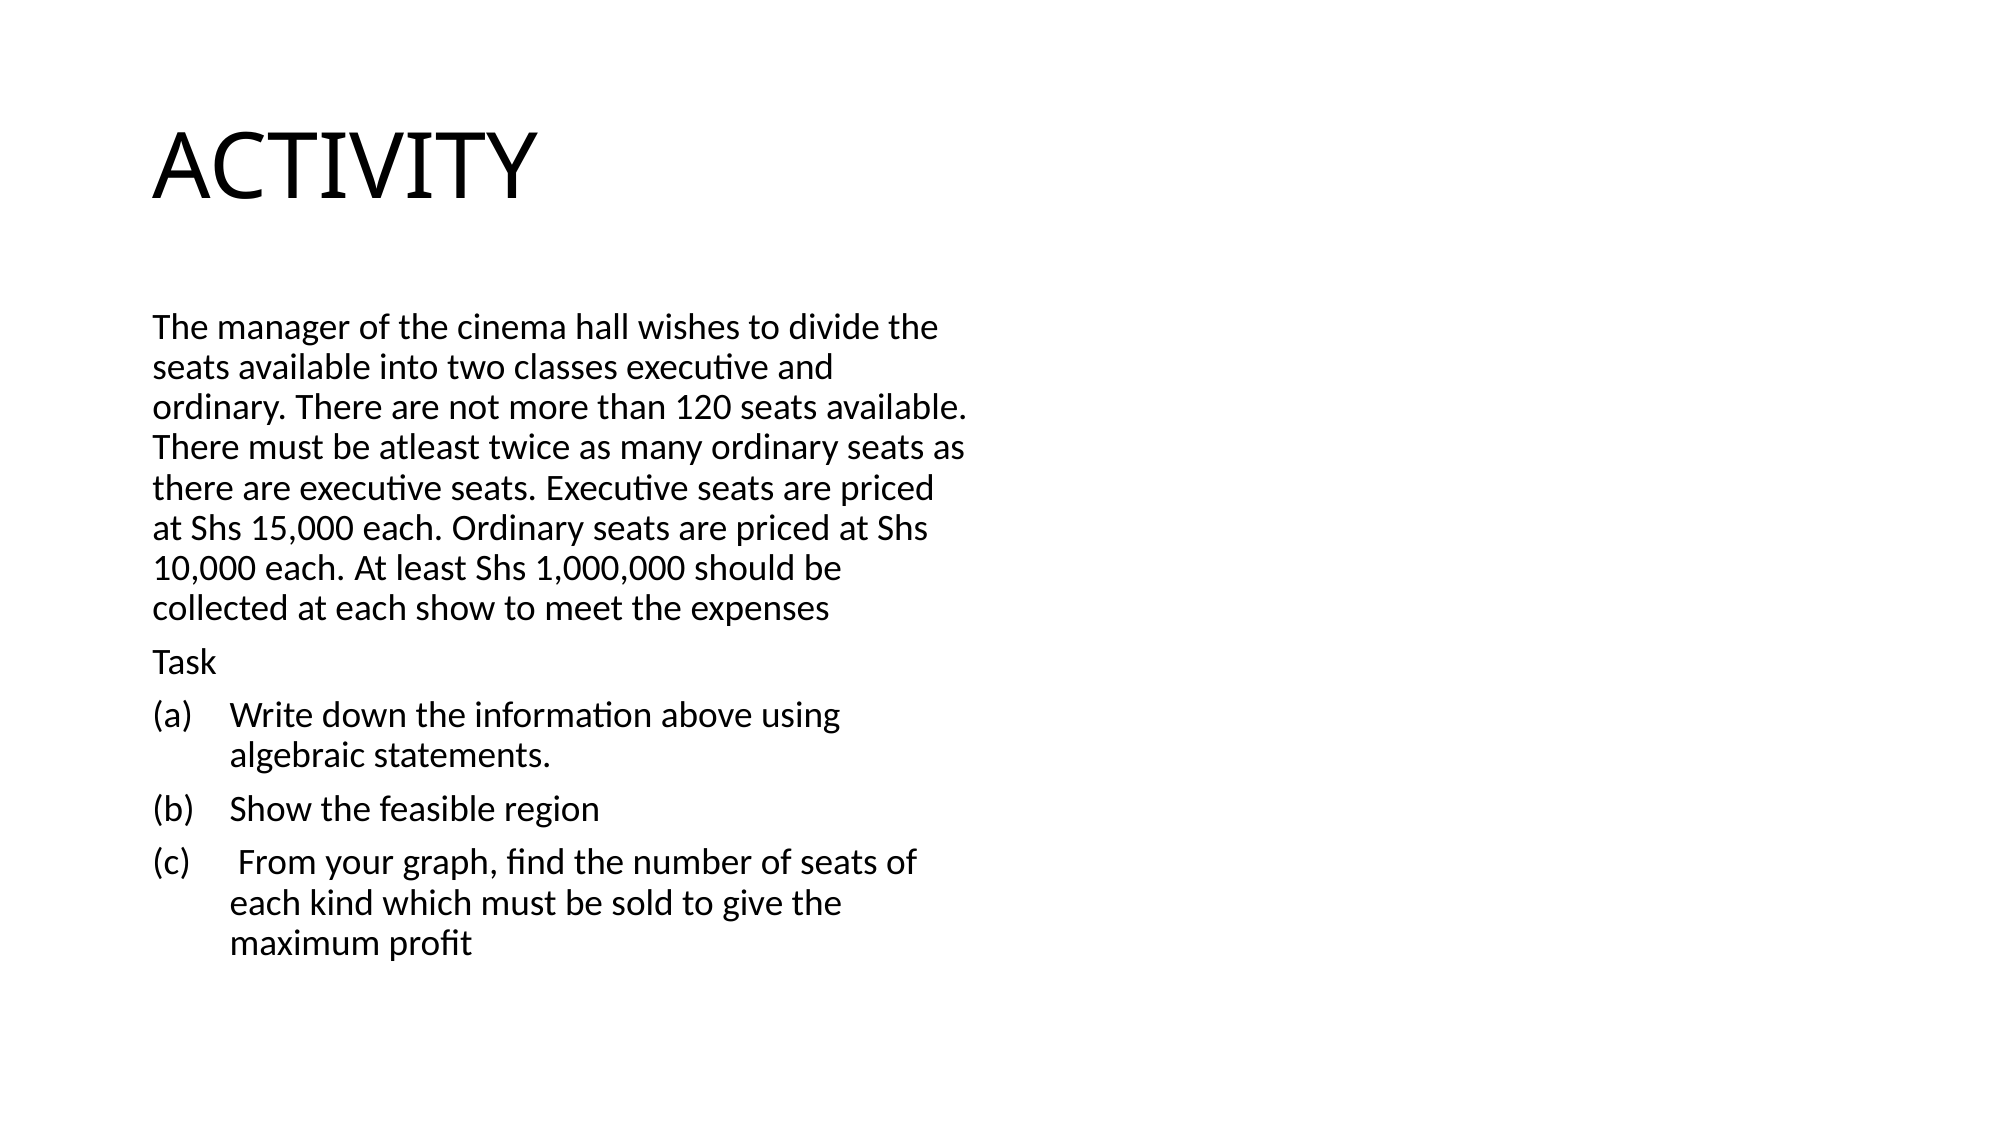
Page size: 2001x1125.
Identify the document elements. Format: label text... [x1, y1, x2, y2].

list The manager of the cinema hall wishes to divide the seats available into two classes executive and ordinary. There are not more than 120 seats available. There must be atleast twice as many ordinary seats as there are executive seats. Executive seats are priced at Shs 15,000 each. Ordinary seats are priced at Shs 10,000 each. At least Shs 1,000,000 should be collected at each show to meet the expenses Task Write down the information above using algebraic statements. Show the feasible region From your graph, find the number of seats of each kind which must be sold to give the maximum profit [137, 299, 988, 1014]
title ACTIVITY [137, 59, 1863, 278]
